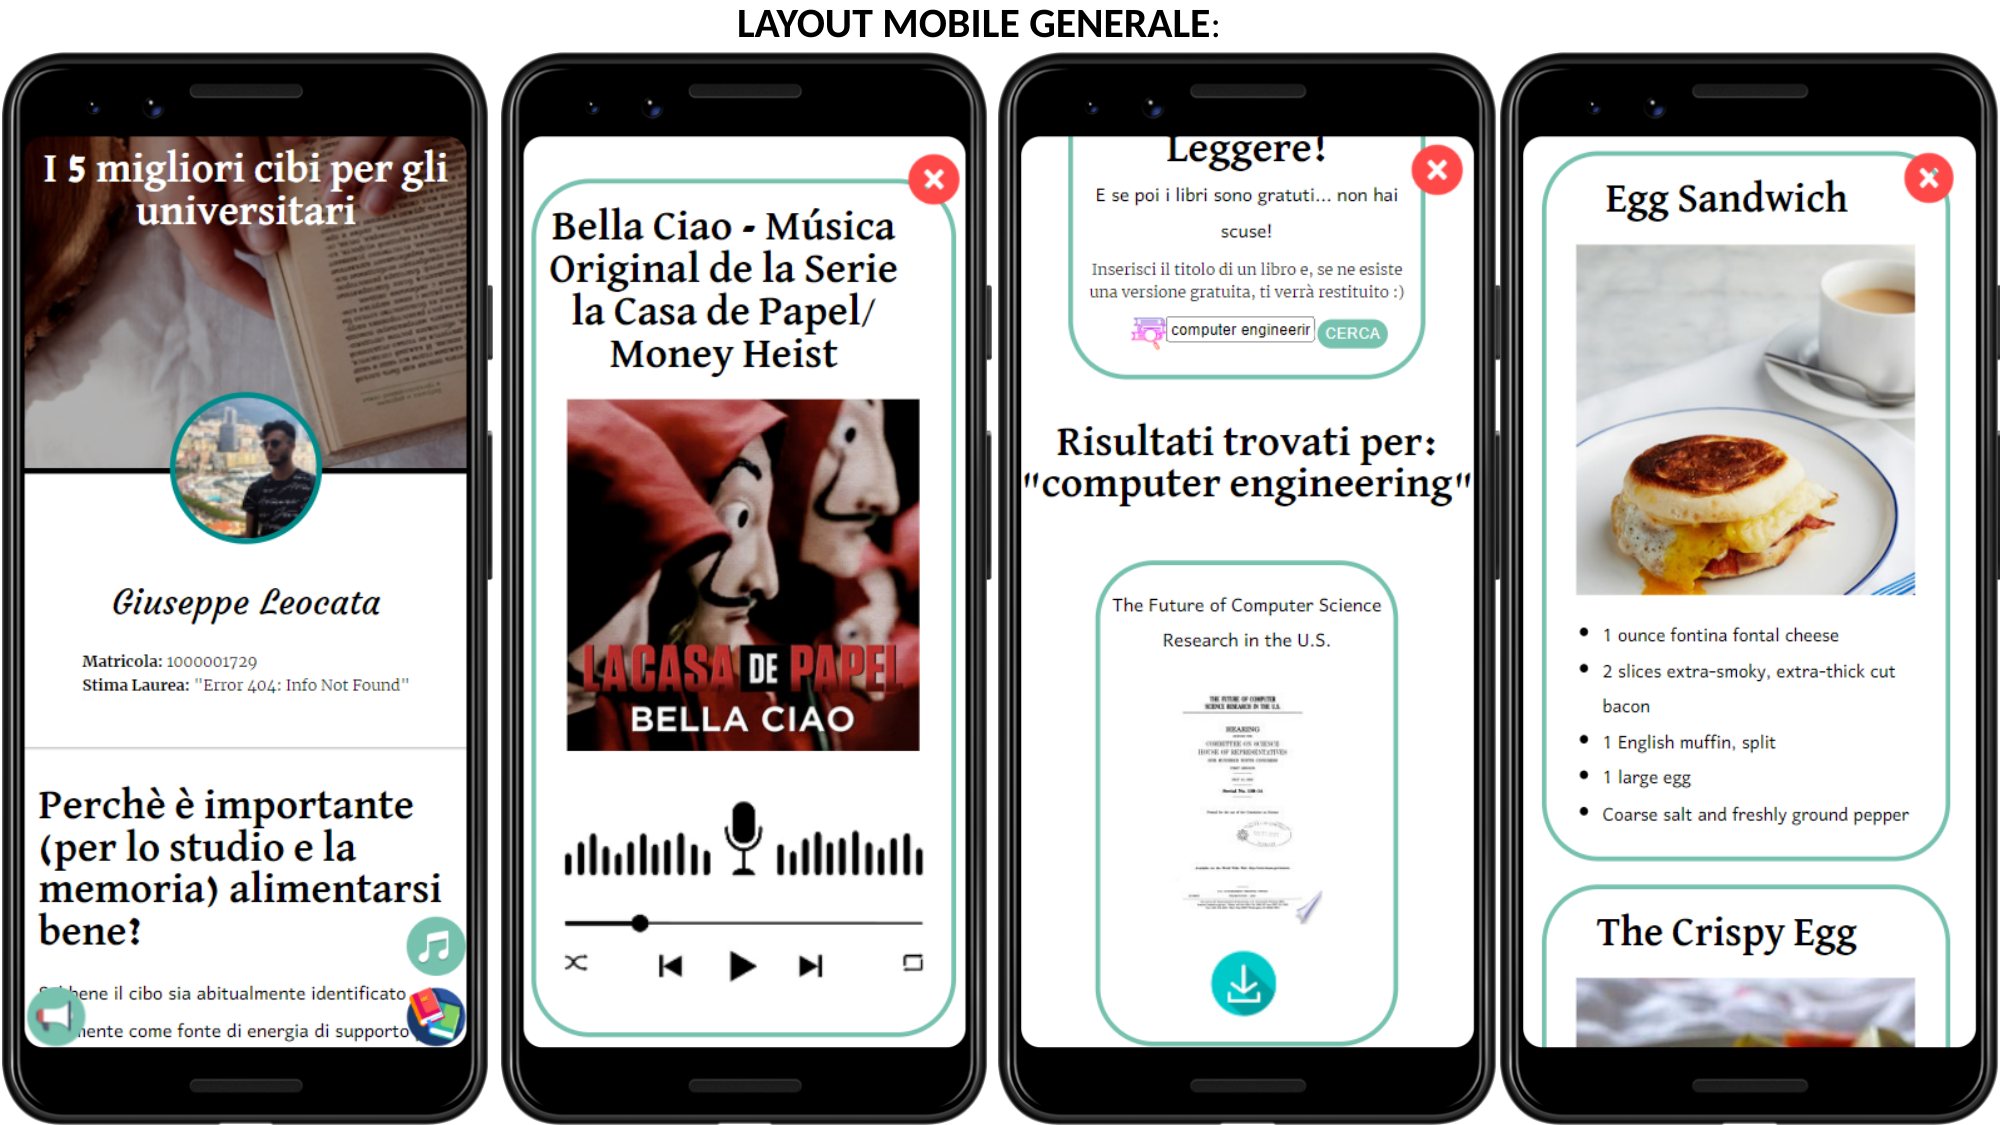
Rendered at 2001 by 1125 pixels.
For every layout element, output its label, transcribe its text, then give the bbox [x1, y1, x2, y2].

picture [0, 51, 493, 1125]
picture [995, 51, 2000, 1125]
picture [499, 51, 992, 1125]
text_box LAYOUT MOBILE GENERALE: [722, 0, 1278, 54]
